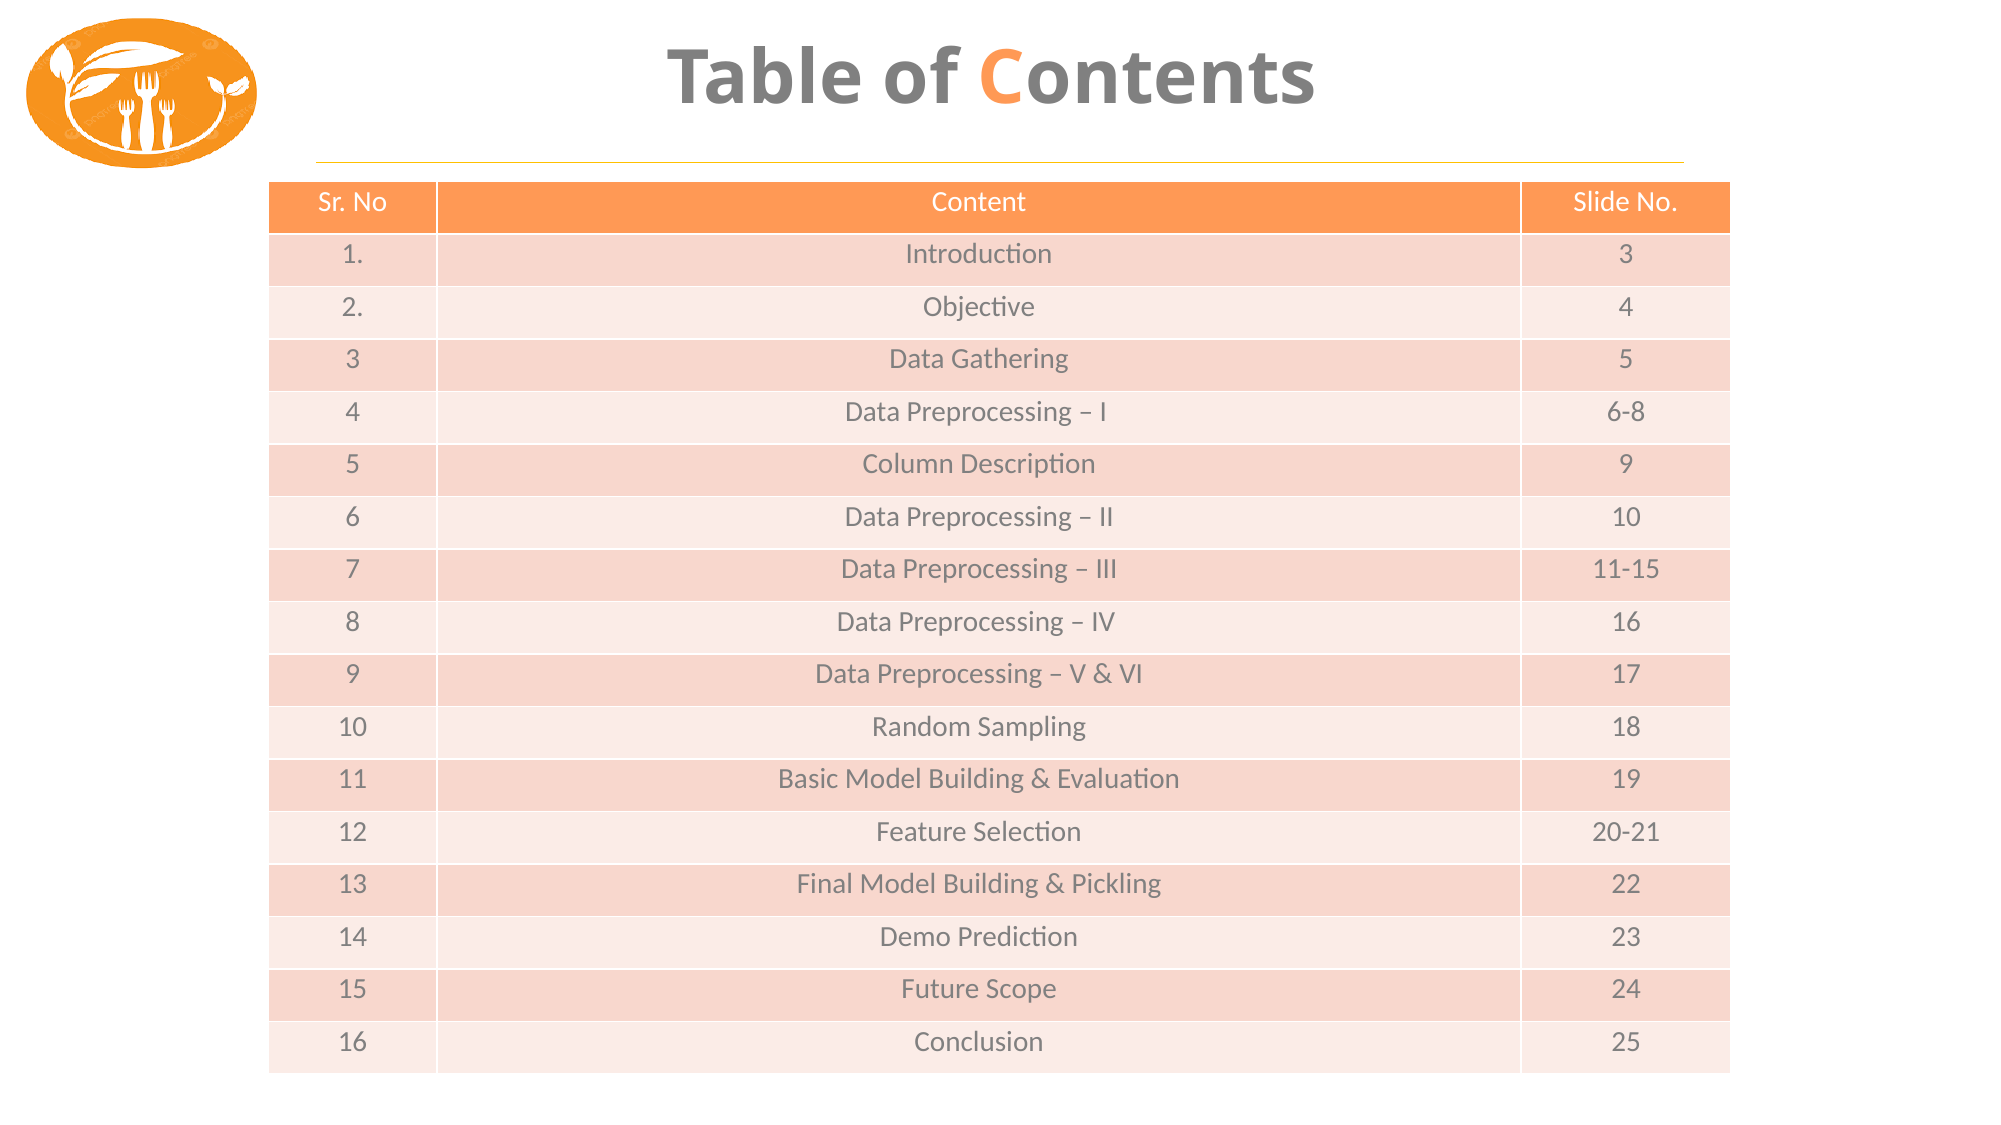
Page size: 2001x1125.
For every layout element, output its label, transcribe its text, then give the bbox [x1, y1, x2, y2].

table_cell Final Model Building & Pickling [438, 865, 1520, 916]
table_cell 8 [269, 602, 436, 653]
picture [4, 0, 280, 178]
table_cell 4 [269, 392, 436, 443]
table_cell 15 [269, 970, 436, 1021]
table_cell Data Preprocessing – III [438, 550, 1520, 601]
table_cell Data Preprocessing – II [438, 497, 1520, 548]
table_cell Data Preprocessing – IV [438, 602, 1520, 653]
table_cell Data Gathering [438, 340, 1520, 391]
table_cell 7 [269, 550, 436, 601]
table_cell 9 [269, 655, 436, 706]
text_box Table of Contents [280, 22, 1855, 157]
table_cell 23 [1522, 917, 1730, 968]
table_cell Data Preprocessing – I [438, 392, 1520, 443]
table_cell 25 [1522, 1022, 1730, 1073]
table_cell 19 [1522, 760, 1730, 811]
table_cell 22 [1522, 865, 1730, 916]
table_header Slide No. [1522, 182, 1730, 233]
table_cell 2. [269, 287, 436, 338]
table_cell 6 [269, 497, 436, 548]
table_cell Feature Selection [438, 812, 1520, 863]
table_cell 11-15 [1522, 550, 1730, 601]
table_cell 3 [1522, 235, 1730, 286]
table_cell 4 [1522, 287, 1730, 338]
table_cell 12 [269, 812, 436, 863]
table_cell 24 [1522, 970, 1730, 1021]
table_cell 11 [269, 760, 436, 811]
table_cell 18 [1522, 707, 1730, 758]
table_cell Future Scope [438, 970, 1520, 1021]
table_cell Demo Prediction [438, 917, 1520, 968]
table_header Content [438, 182, 1520, 233]
table_cell Data Preprocessing – V & VI [438, 655, 1520, 706]
table_cell 16 [1522, 602, 1730, 653]
table_cell Conclusion [438, 1022, 1520, 1073]
table_cell 6-8 [1522, 392, 1730, 443]
table_cell Introduction [438, 235, 1520, 286]
table_cell 9 [1522, 445, 1730, 496]
table_cell Objective [438, 287, 1520, 338]
table_cell 17 [1522, 655, 1730, 706]
table_cell 10 [1522, 497, 1730, 548]
table_cell 16 [269, 1022, 436, 1073]
table_cell 5 [1522, 340, 1730, 391]
table_cell 5 [269, 445, 436, 496]
table_cell 14 [269, 917, 436, 968]
table_cell 20-21 [1522, 812, 1730, 863]
table_cell Column Description [438, 445, 1520, 496]
table_cell Basic Model Building & Evaluation [438, 760, 1520, 811]
table_header Sr. No [269, 182, 436, 233]
table_cell 1. [269, 235, 436, 286]
table_cell Random Sampling [438, 707, 1520, 758]
table_cell 3 [269, 340, 436, 391]
table_cell 13 [269, 865, 436, 916]
table_cell 10 [269, 707, 436, 758]
